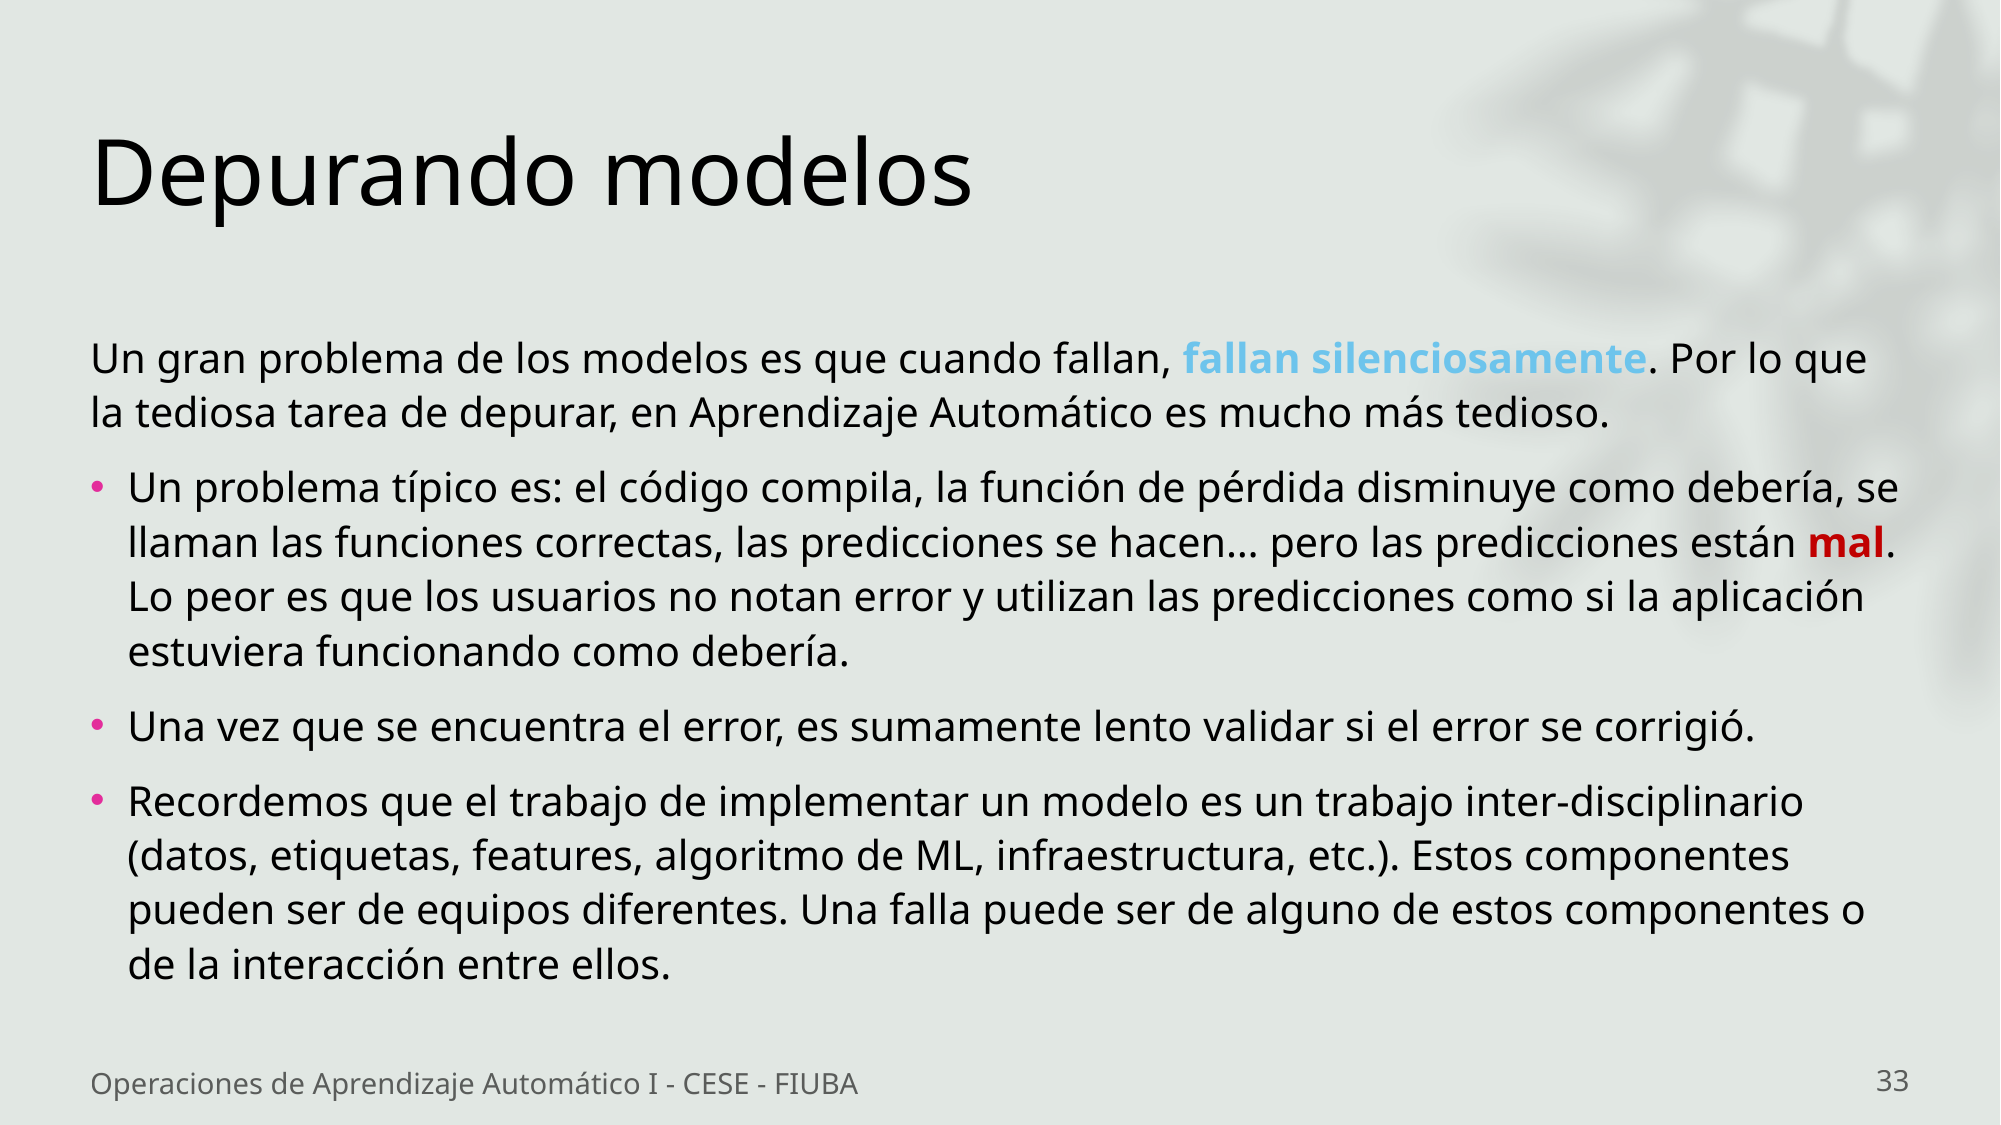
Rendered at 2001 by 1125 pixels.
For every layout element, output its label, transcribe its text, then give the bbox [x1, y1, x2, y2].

slide_number 33 [1474, 1052, 1925, 1113]
footer Operaciones de Aprendizaje Automático I - CESE - FIUBA [75, 1052, 1052, 1113]
list Un gran problema de los modelos es que cuando fallan, fallan silenciosamente. Por lo que la tediosa tarea de depurar, en Aprendizaje Automático es mucho más tedioso. Un problema típico es: el código compila, la función de pérdida disminuye como debería, se llaman las funciones correctas, las predicciones se hacen… pero las predicciones están mal. Lo peor es que los usuarios no notan error y utilizan las predicciones como si la aplicación estuviera funcionando como debería. Una vez que se encuentra el error, es sumamente lento validar si el error se corrigió. Recordemos que el trabajo de implementar un modelo es un trabajo inter-disciplinario (datos, etiquetas, features, algoritmo de ML, infraestructura, etc.). Estos componentes pueden ser de equipos diferentes. Una falla puede ser de alguno de estos componentes o de la interacción entre ellos. [75, 319, 1925, 1009]
title Depurando modelos [75, 60, 1863, 278]
